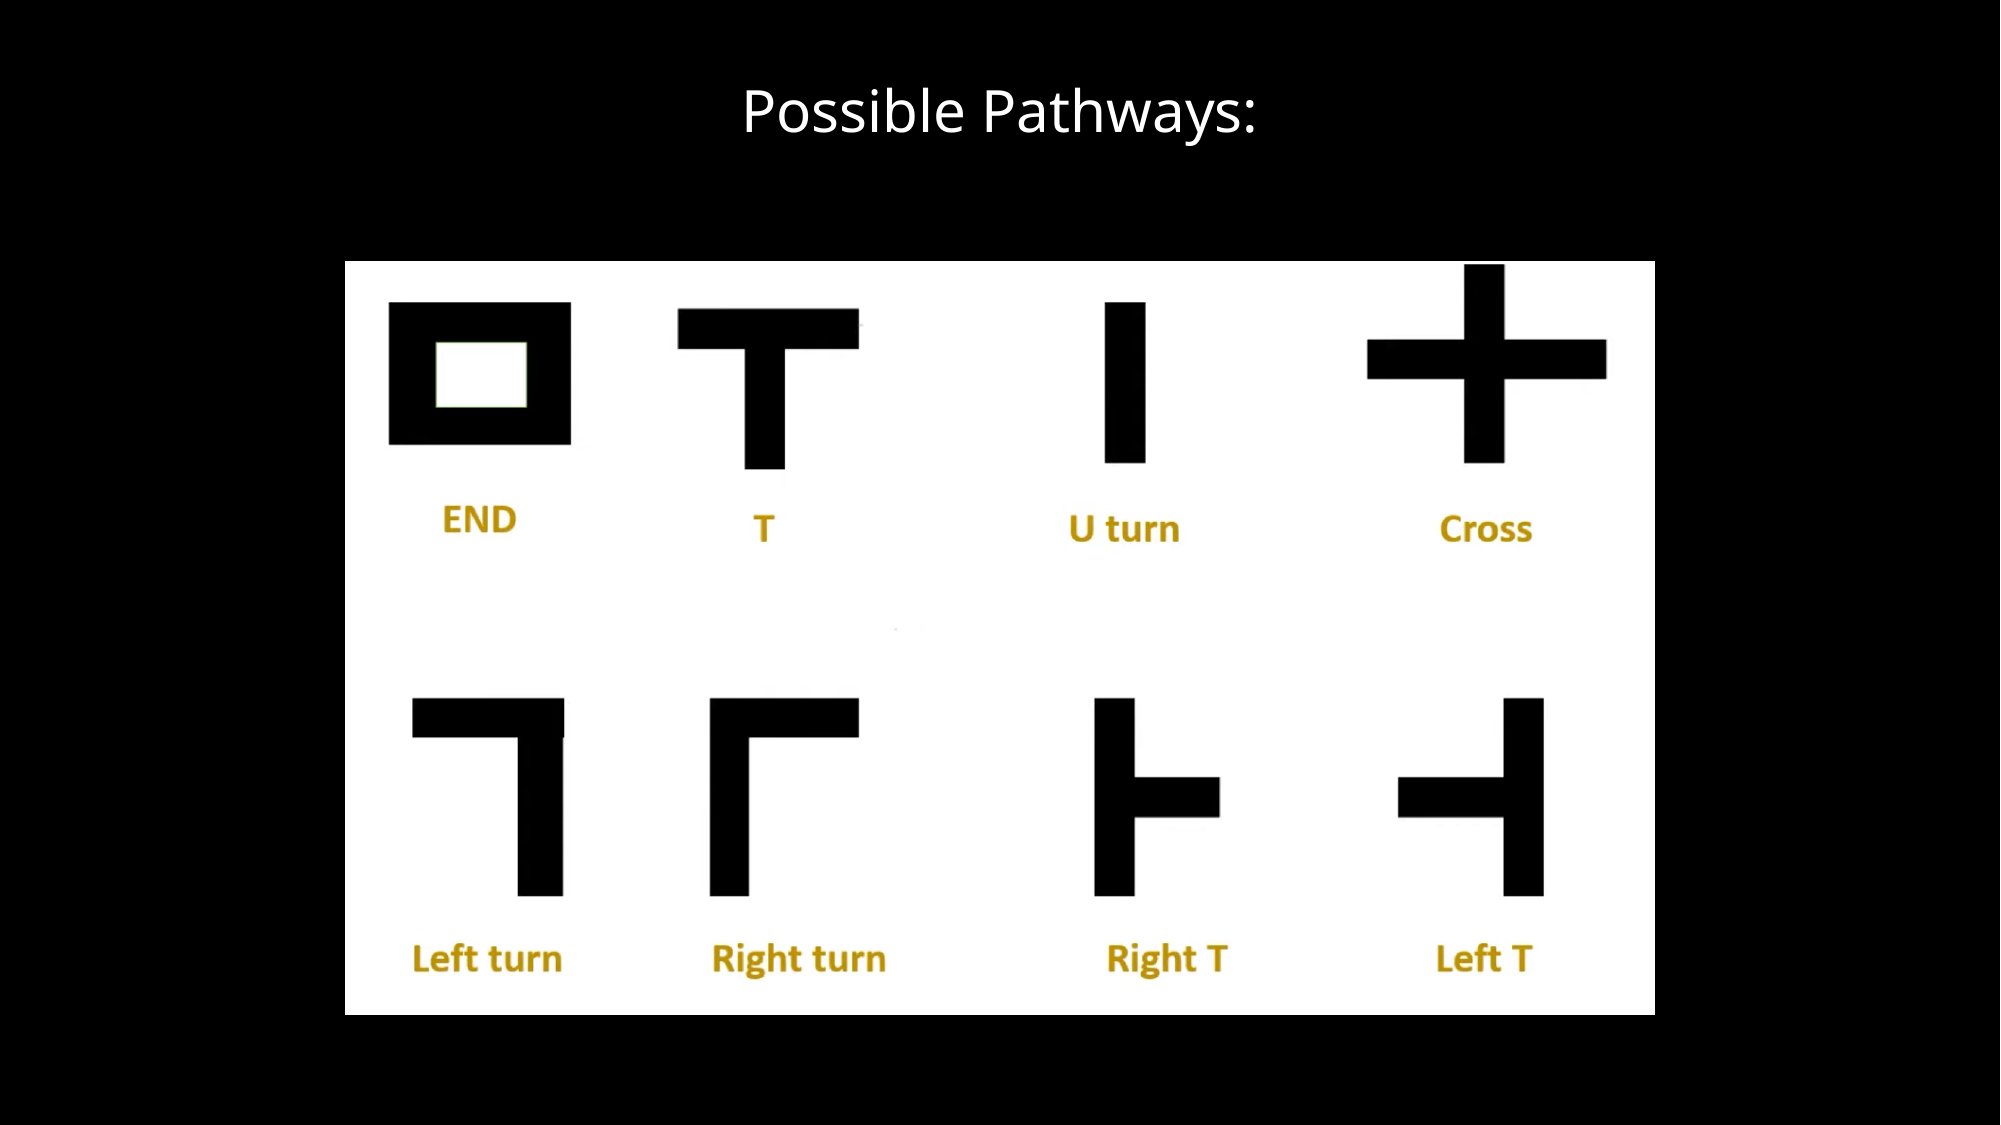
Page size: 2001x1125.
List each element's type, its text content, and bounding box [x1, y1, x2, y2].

picture [345, 261, 1655, 1015]
text_box Possible Pathways: [189, 66, 1811, 152]
